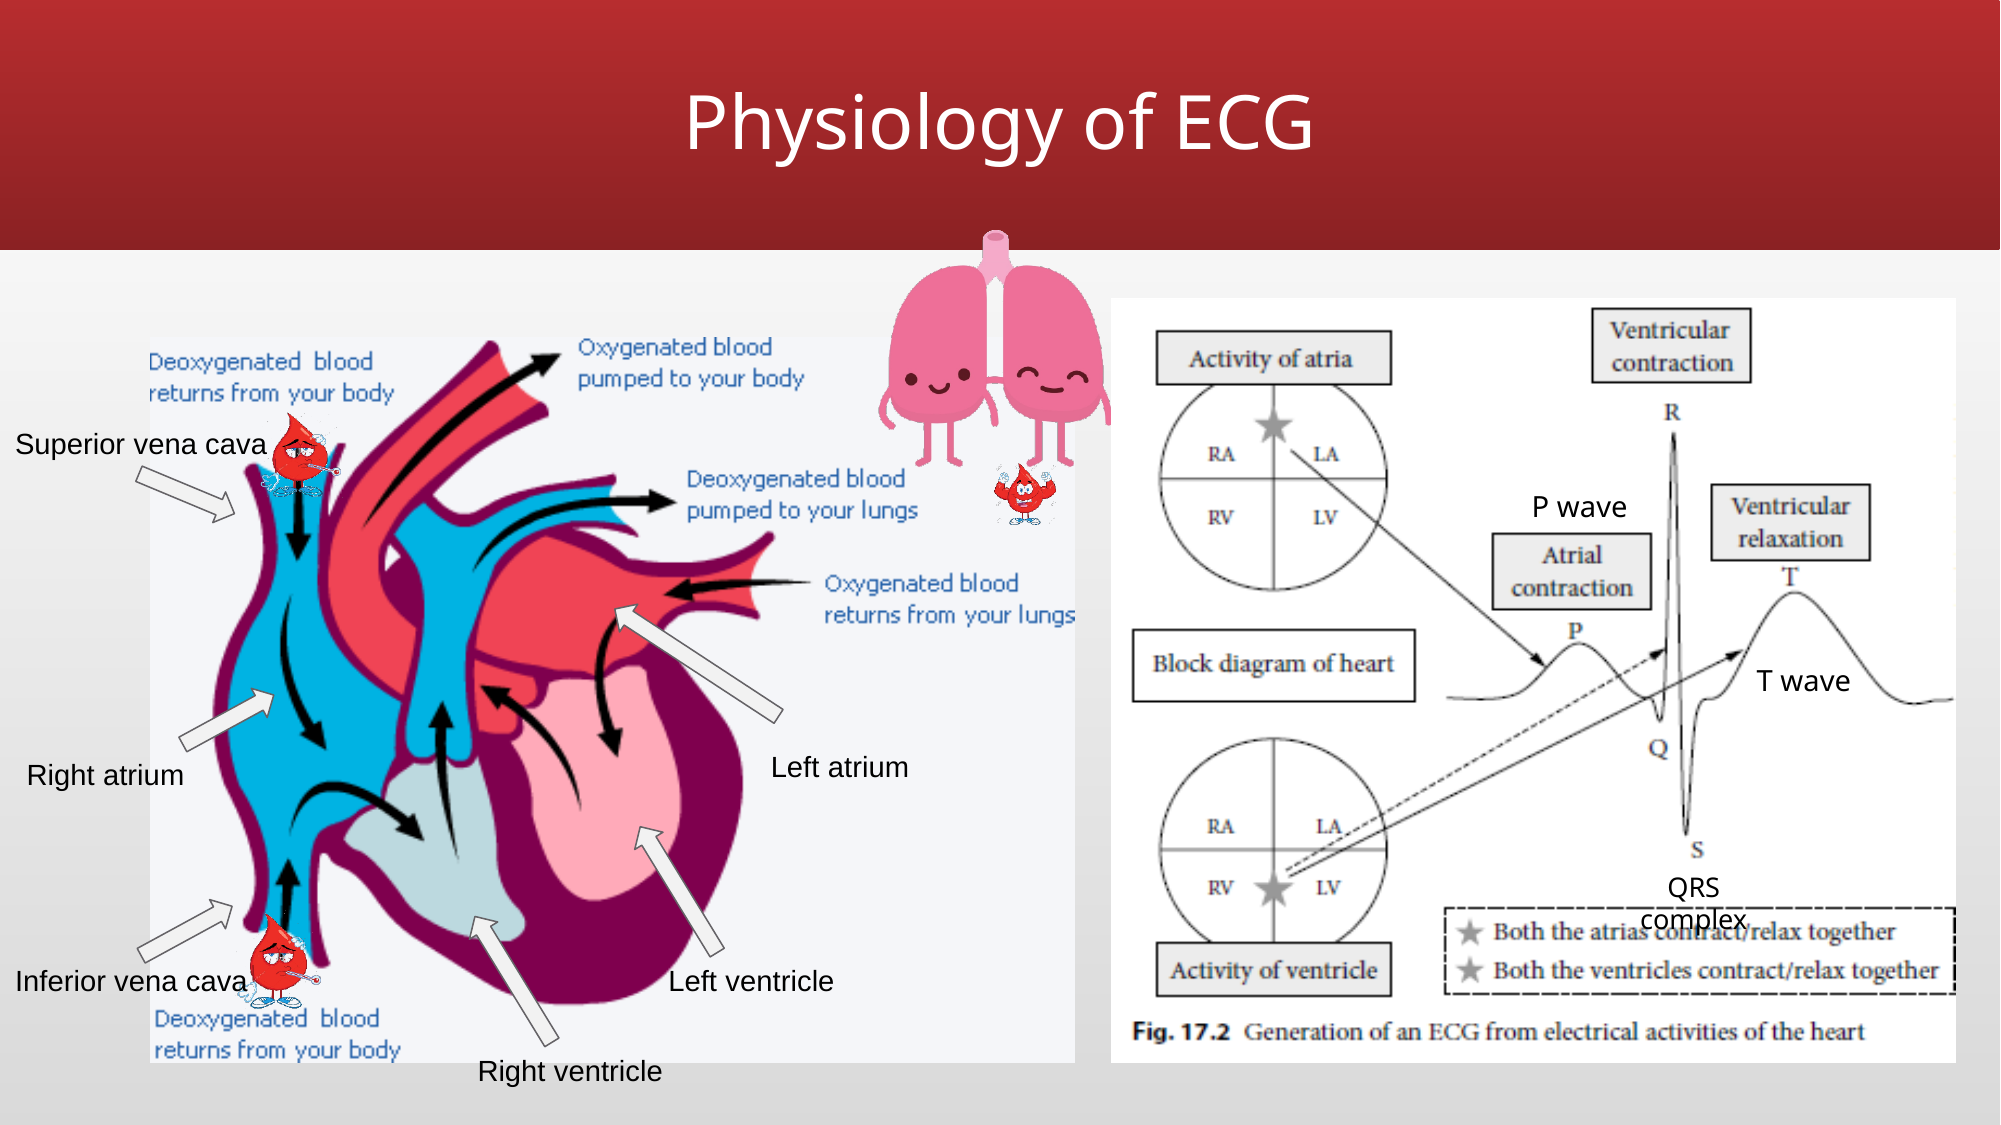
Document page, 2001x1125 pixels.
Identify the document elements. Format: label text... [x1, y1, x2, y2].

picture [283, 487, 293, 492]
text_box Right ventricle [462, 1072, 763, 1088]
picture [258, 410, 343, 499]
text_box Inferior vena cava [0, 947, 144, 998]
text_box [135, 466, 144, 485]
text_box Right atrium [11, 740, 144, 792]
title Physiology of ECG [174, 16, 1825, 234]
text_box Superior vena cava [0, 410, 144, 462]
picture [235, 910, 324, 1011]
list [149, 337, 1076, 1063]
picture [258, 469, 269, 499]
picture [876, 229, 1956, 1063]
